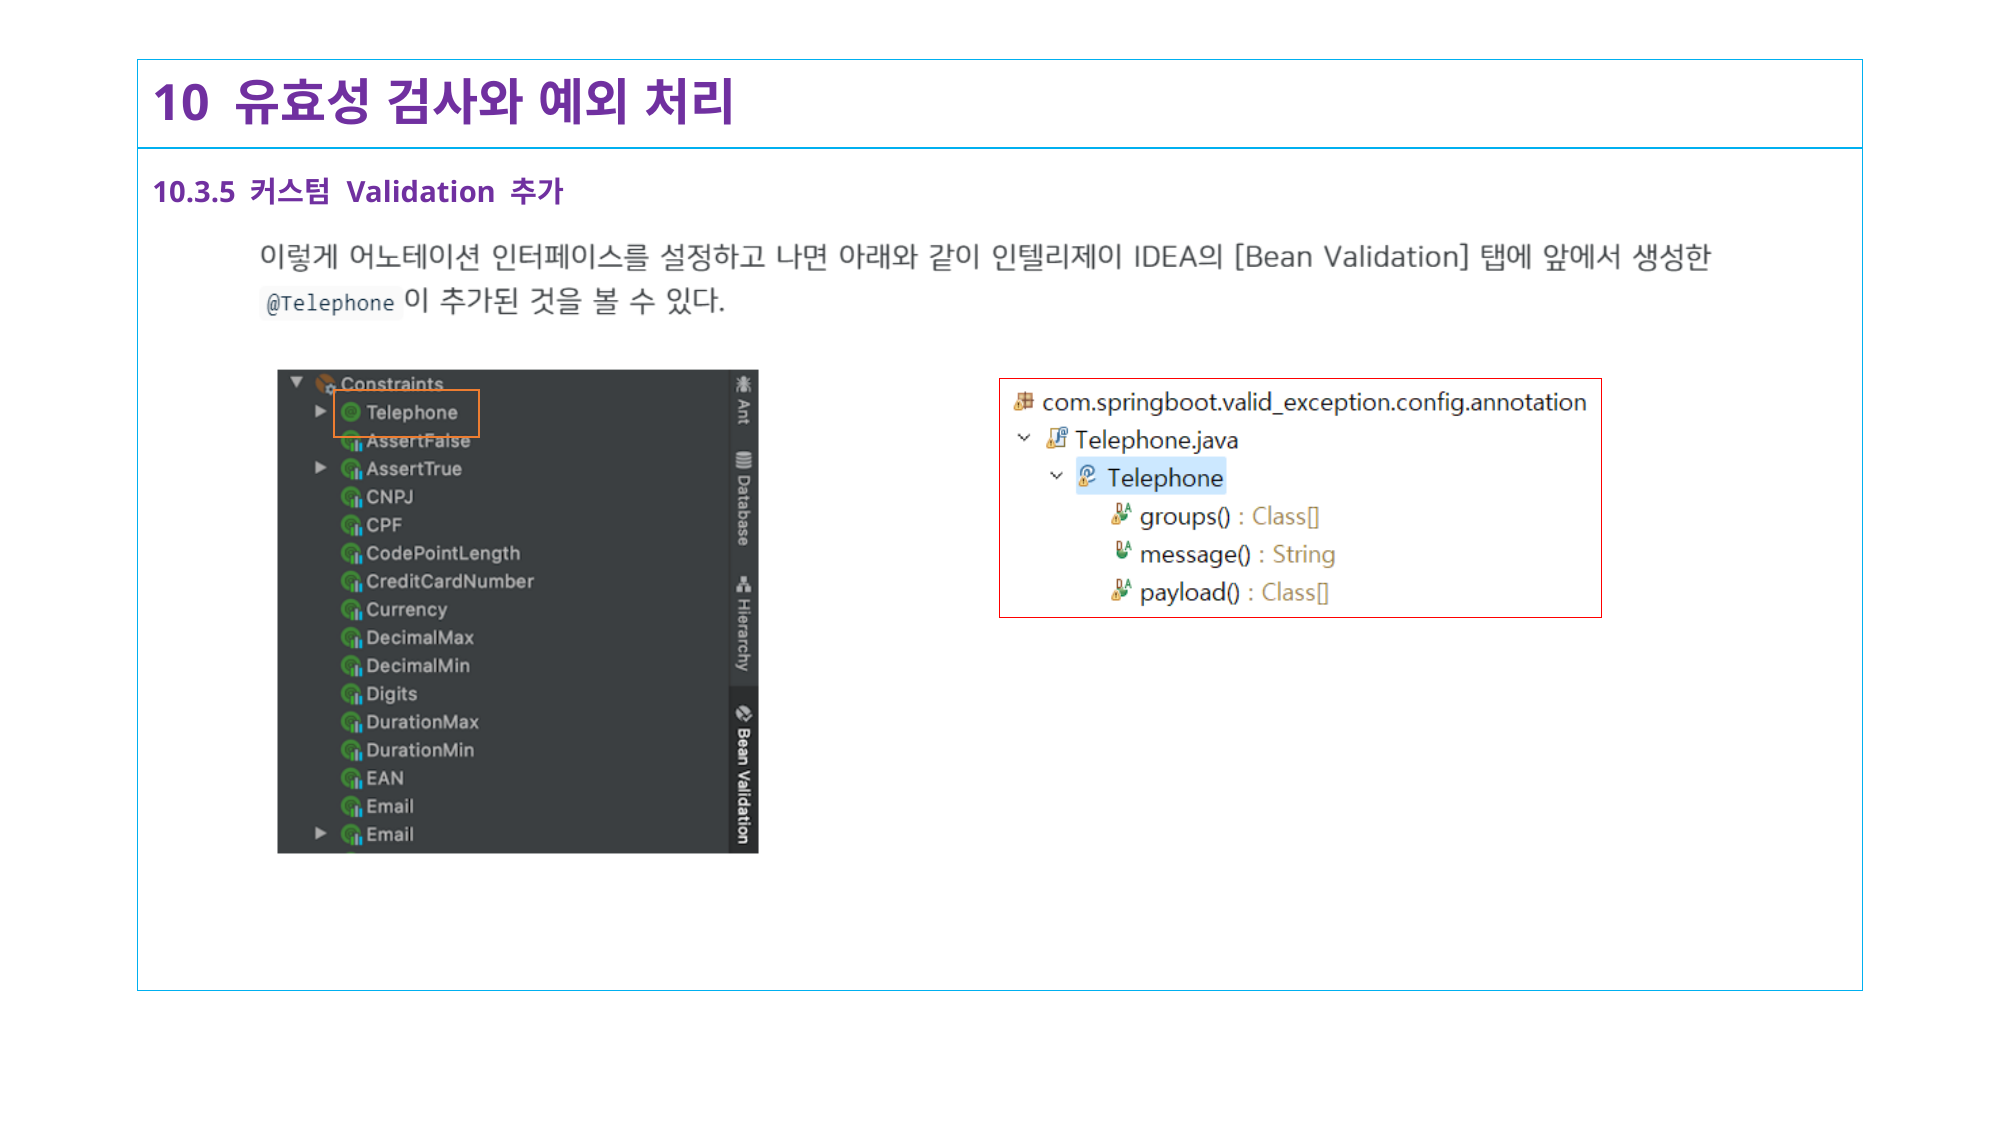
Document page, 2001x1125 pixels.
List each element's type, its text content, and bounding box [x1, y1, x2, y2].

picture [248, 226, 1723, 331]
picture [265, 354, 769, 866]
picture [999, 378, 1602, 617]
list 10.3.5 커스텀 Validation 추가 [137, 148, 1863, 991]
title 10 유효성 검사와 예외 처리 [137, 59, 1863, 148]
